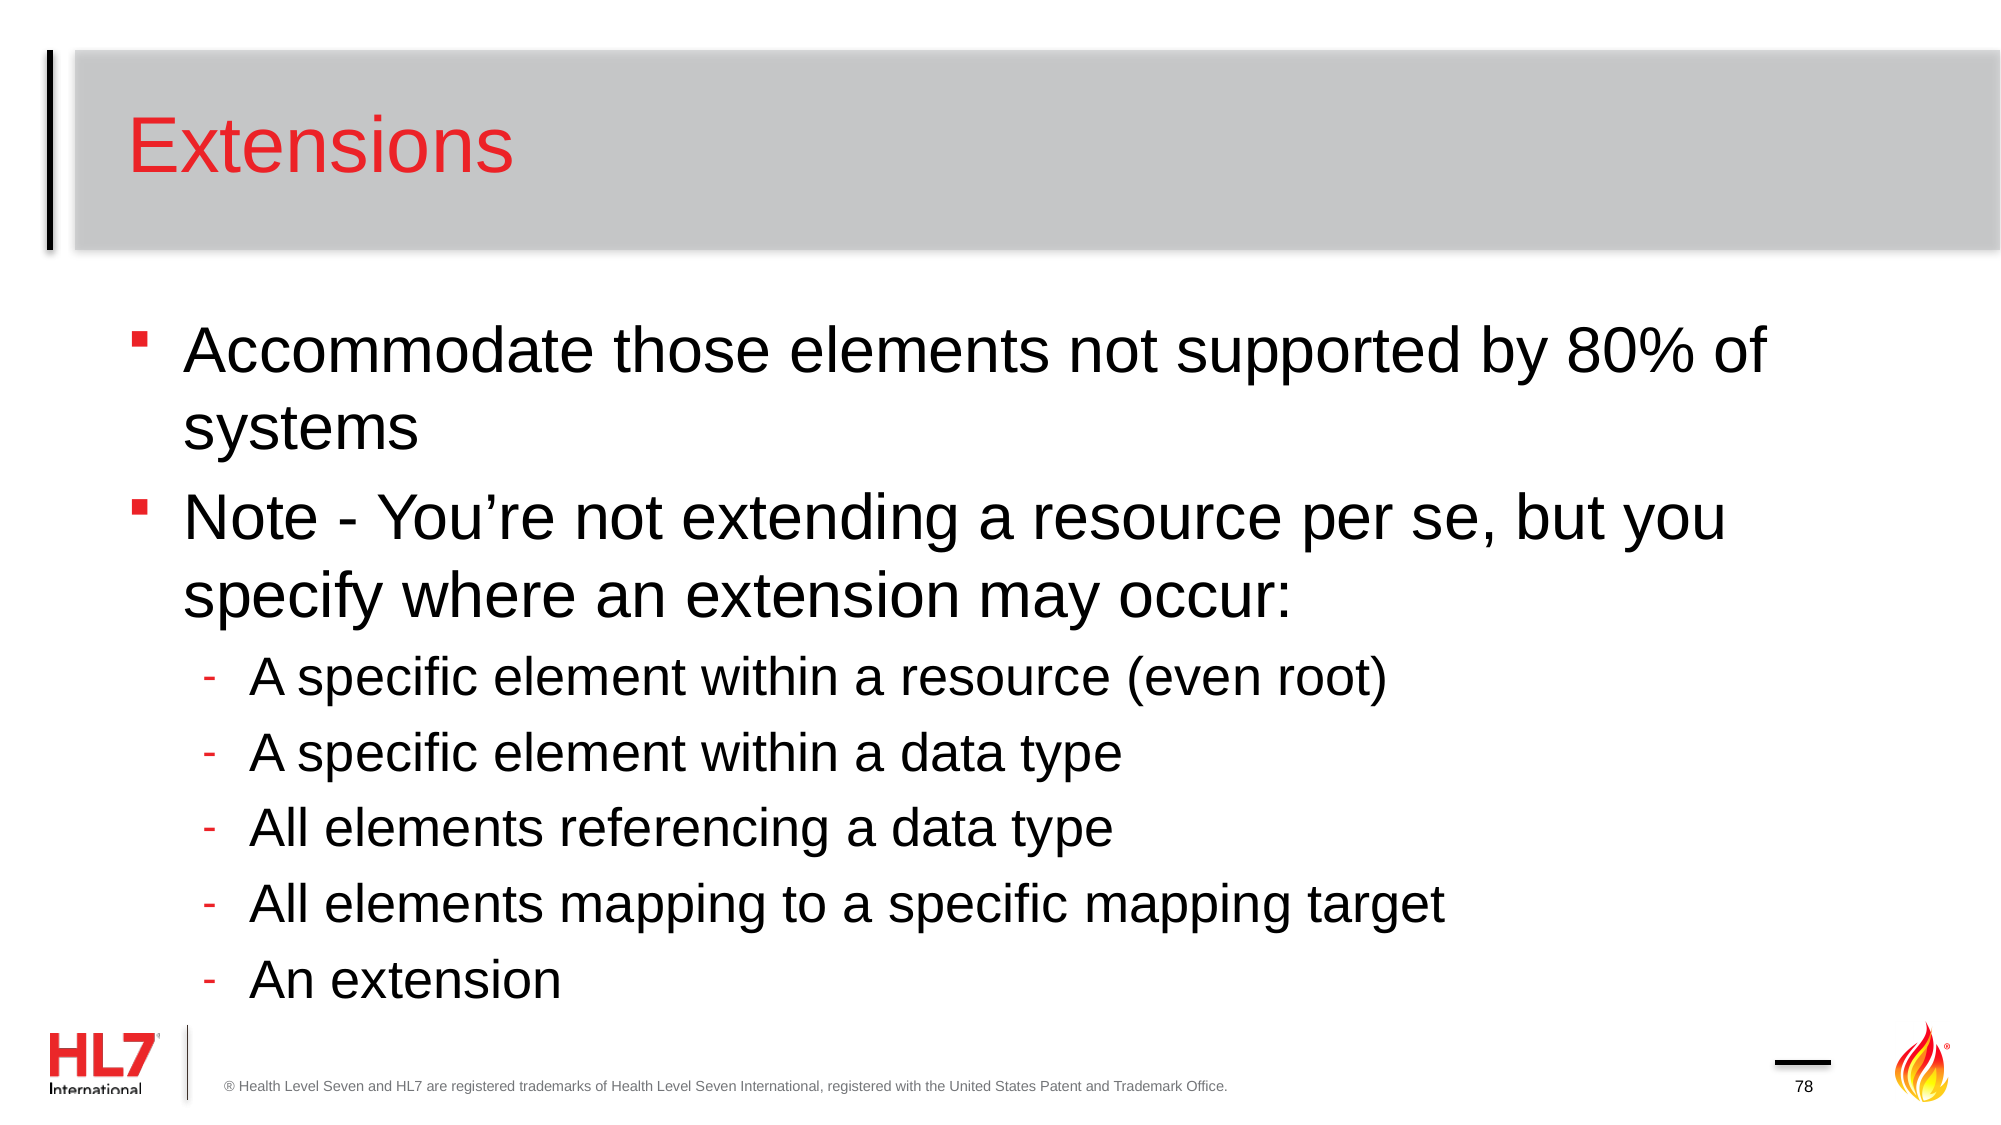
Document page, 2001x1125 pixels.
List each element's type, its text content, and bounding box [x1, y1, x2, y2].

list Accommodate those elements not supported by 80% of systems Note - You’re not extending a resource per se, but you specify where an extension may occur: A specific element within a resource (even root) A specific element within a data type All elements referencing a data type All elements mapping to a specific mapping target An extension [112, 299, 1947, 926]
footer ® Health Level Seven and HL7 are registered trademarks of Health Level Seven International, registered with the United States Patent and Trademark Office. [209, 1062, 1275, 1102]
picture [1895, 1021, 1950, 1102]
slide_number 78 [1762, 1062, 1847, 1104]
title Extensions [112, 49, 1897, 251]
